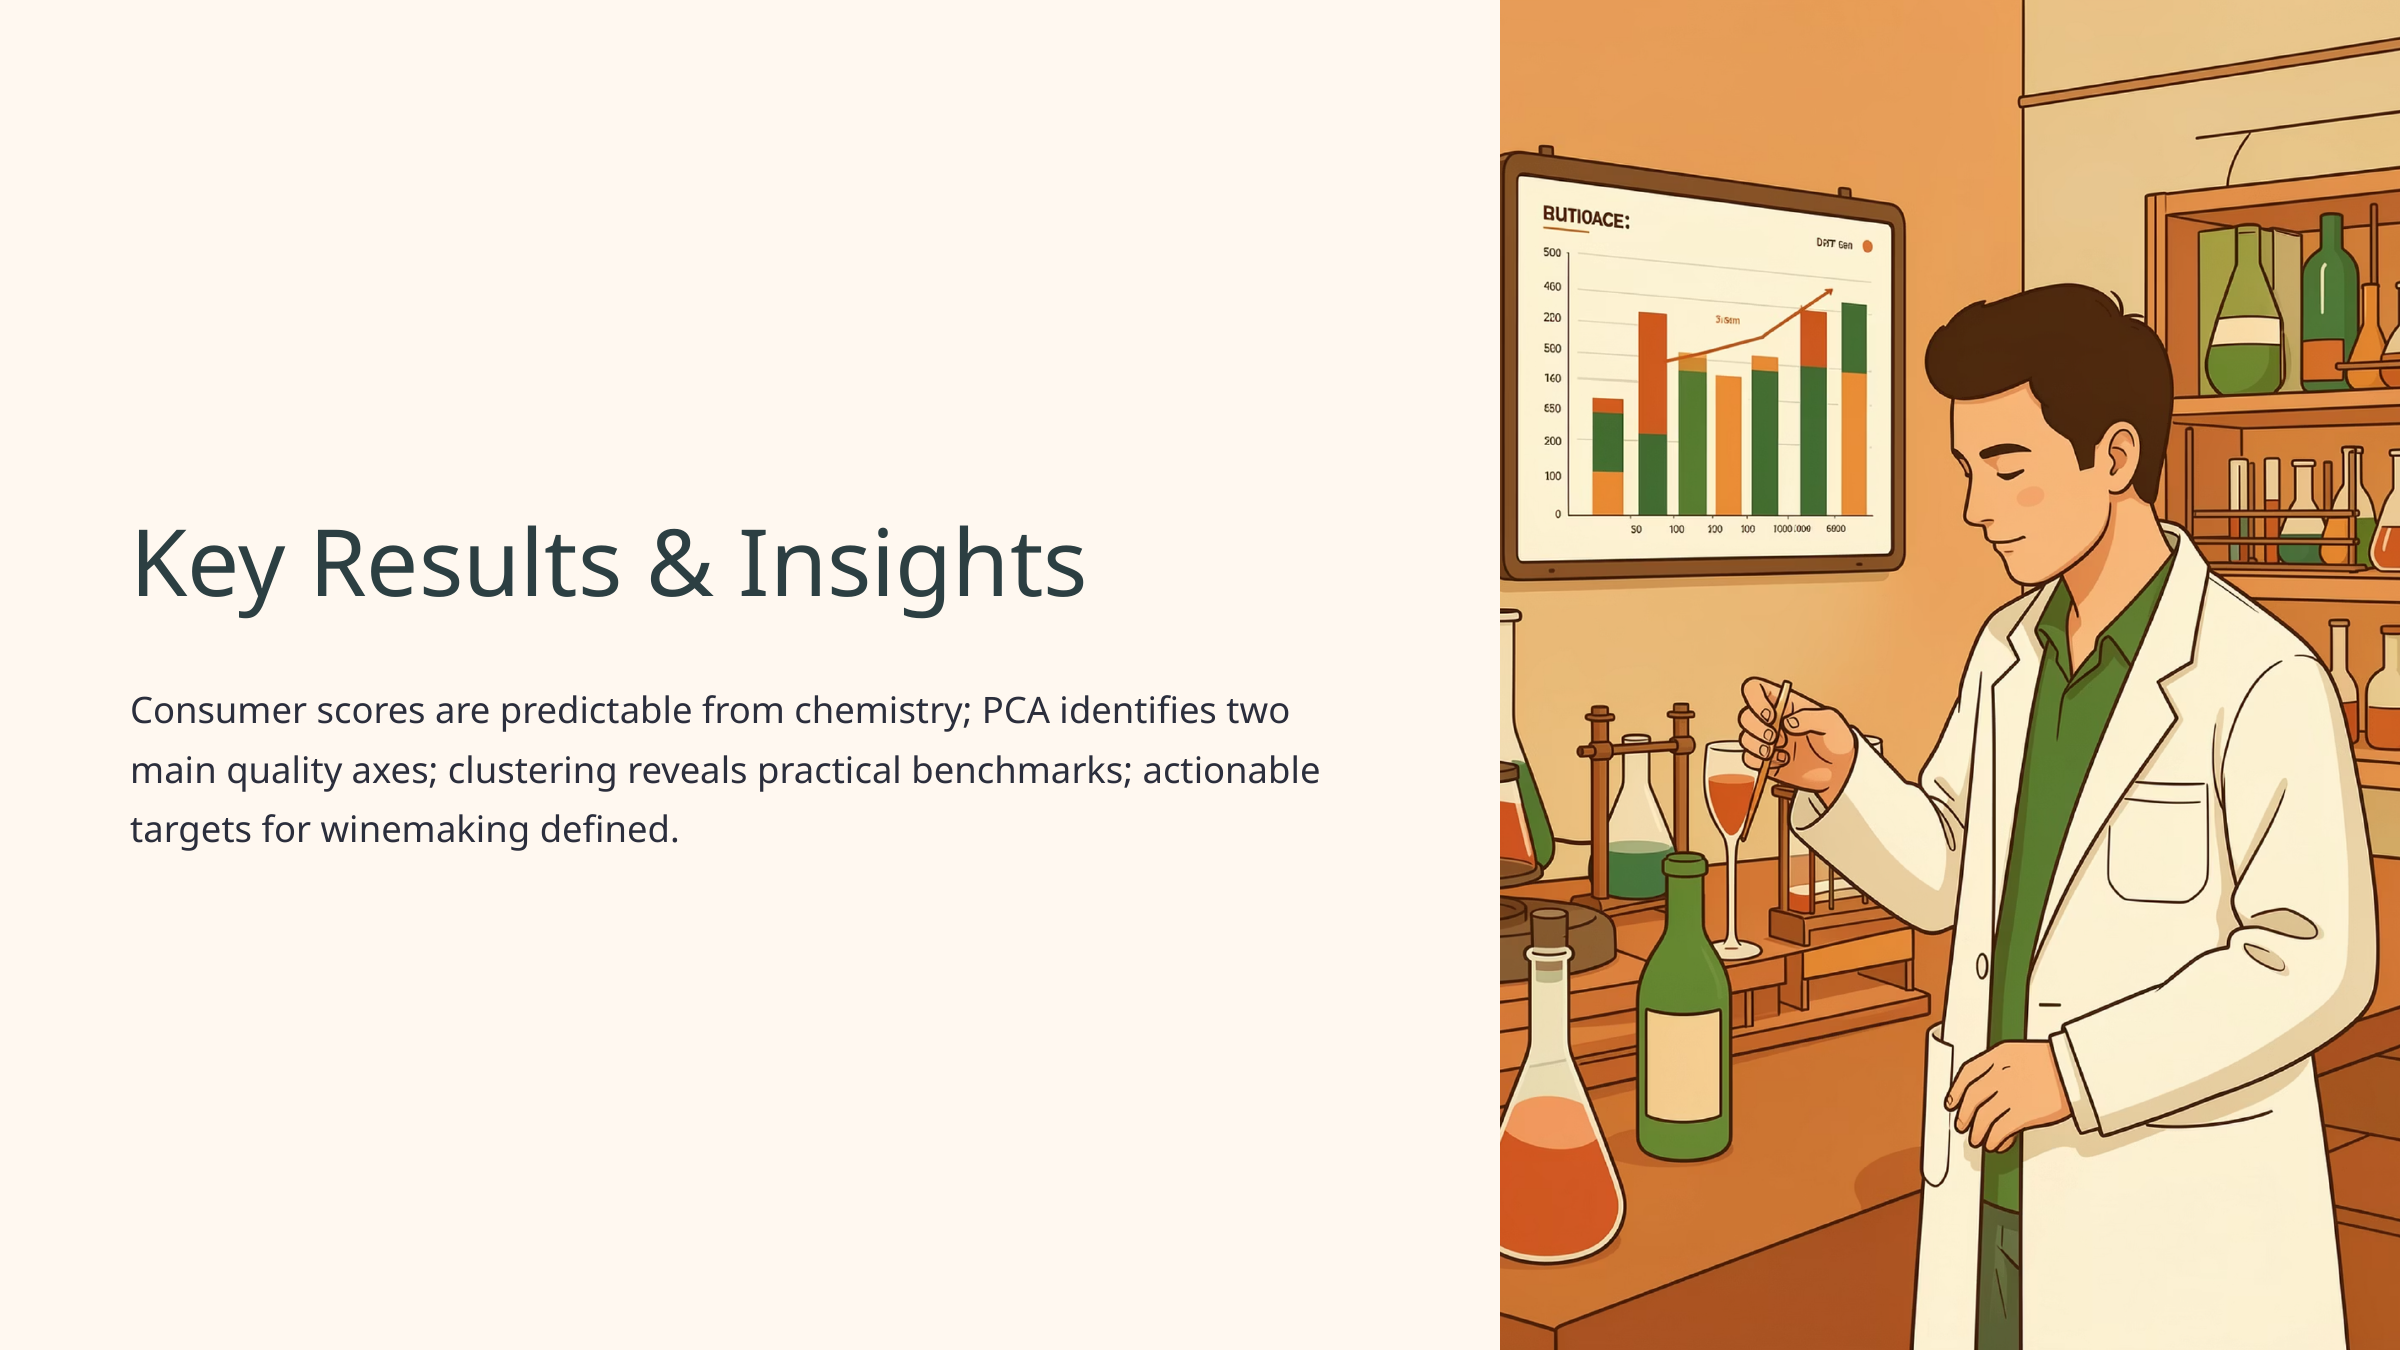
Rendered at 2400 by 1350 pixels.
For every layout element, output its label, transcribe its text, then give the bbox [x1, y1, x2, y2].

text_box Consumer scores are predictable from chemistry; PCA identifies two main quality axes; clustering reveals practical benchmarks; actionable targets for winemaking defined. [130, 671, 1370, 851]
text_box Key Results & Insights [130, 499, 1082, 616]
picture [1499, 0, 2400, 1350]
